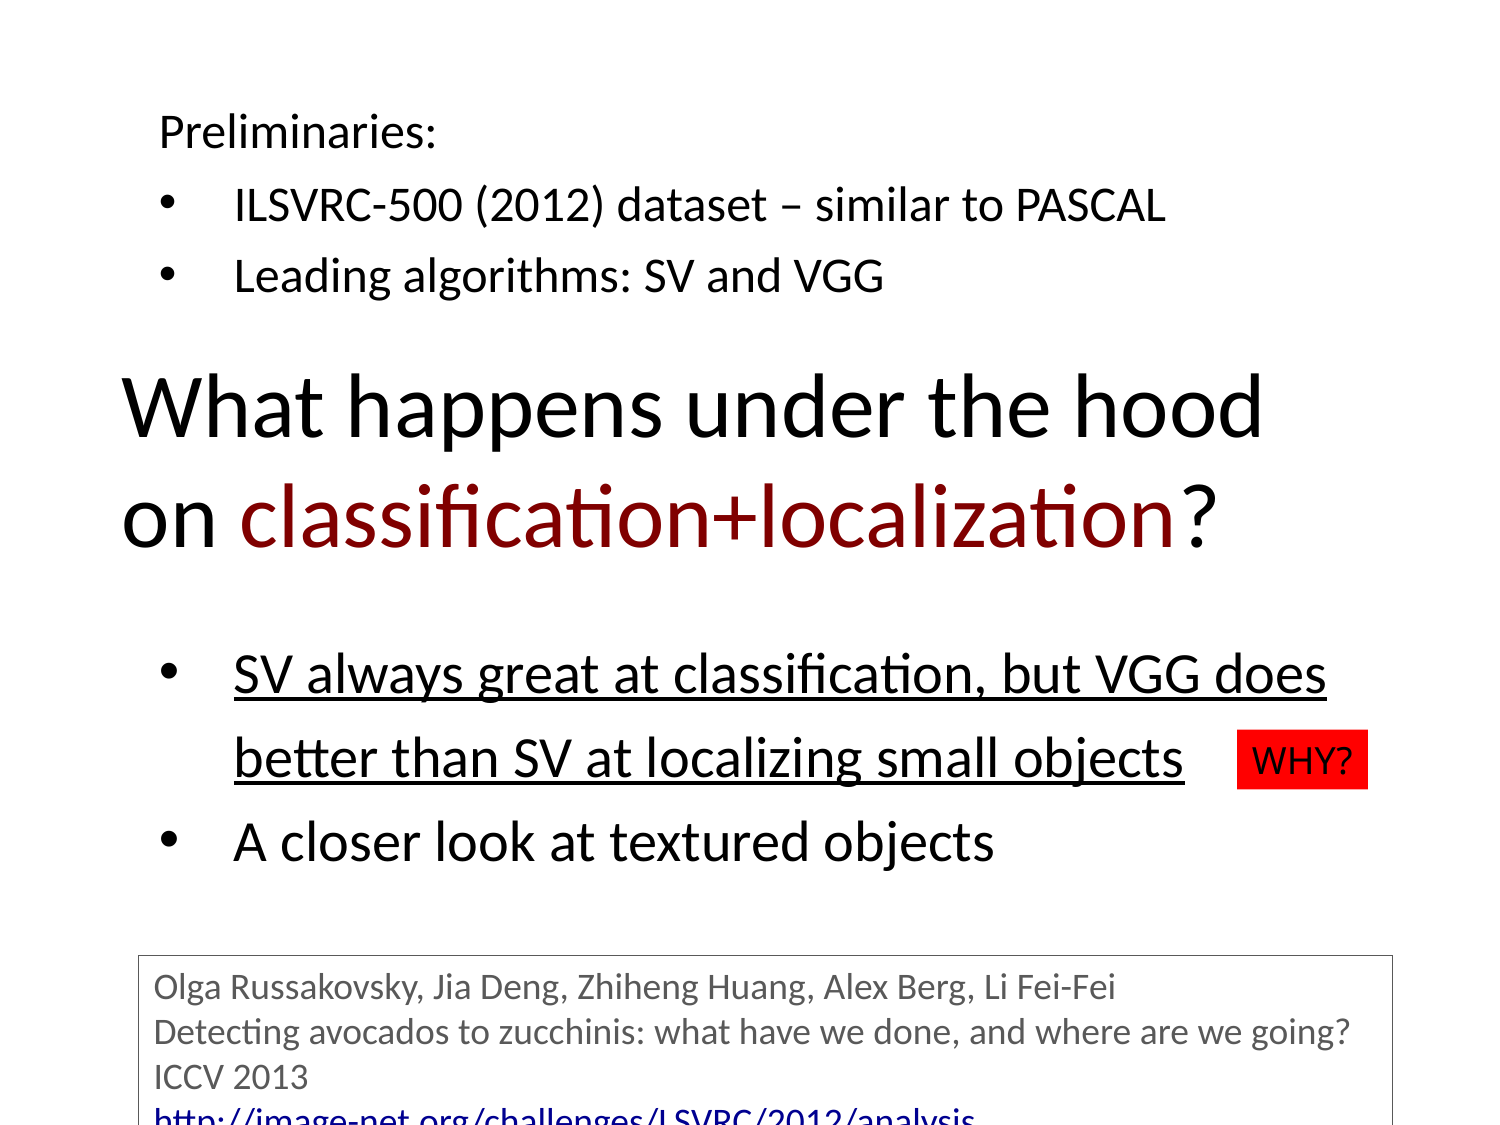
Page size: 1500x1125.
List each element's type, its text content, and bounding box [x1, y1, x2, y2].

text_box Olga Russakovsky, Jia Deng, Zhiheng Huang, Alex Berg, Li Fei-Fei Detecting avocados to zucchinis: what have we done, and where are we going? ICCV 2013 http://image-net.org/challenges/LSVRC/2012/analysis [138, 955, 1393, 1125]
text_box SV always great at classification, but VGG does better than SV at localizing small objects A closer look at textured objects [144, 613, 1429, 881]
text_box WHY? [1237, 729, 1368, 790]
text_box What happens under the hood on classification+localization? [107, 338, 1463, 573]
text_box Preliminaries: ILSVRC-500 (2012) dataset – similar to PASCAL Leading algorithms: SV and VGG [144, 79, 1359, 311]
